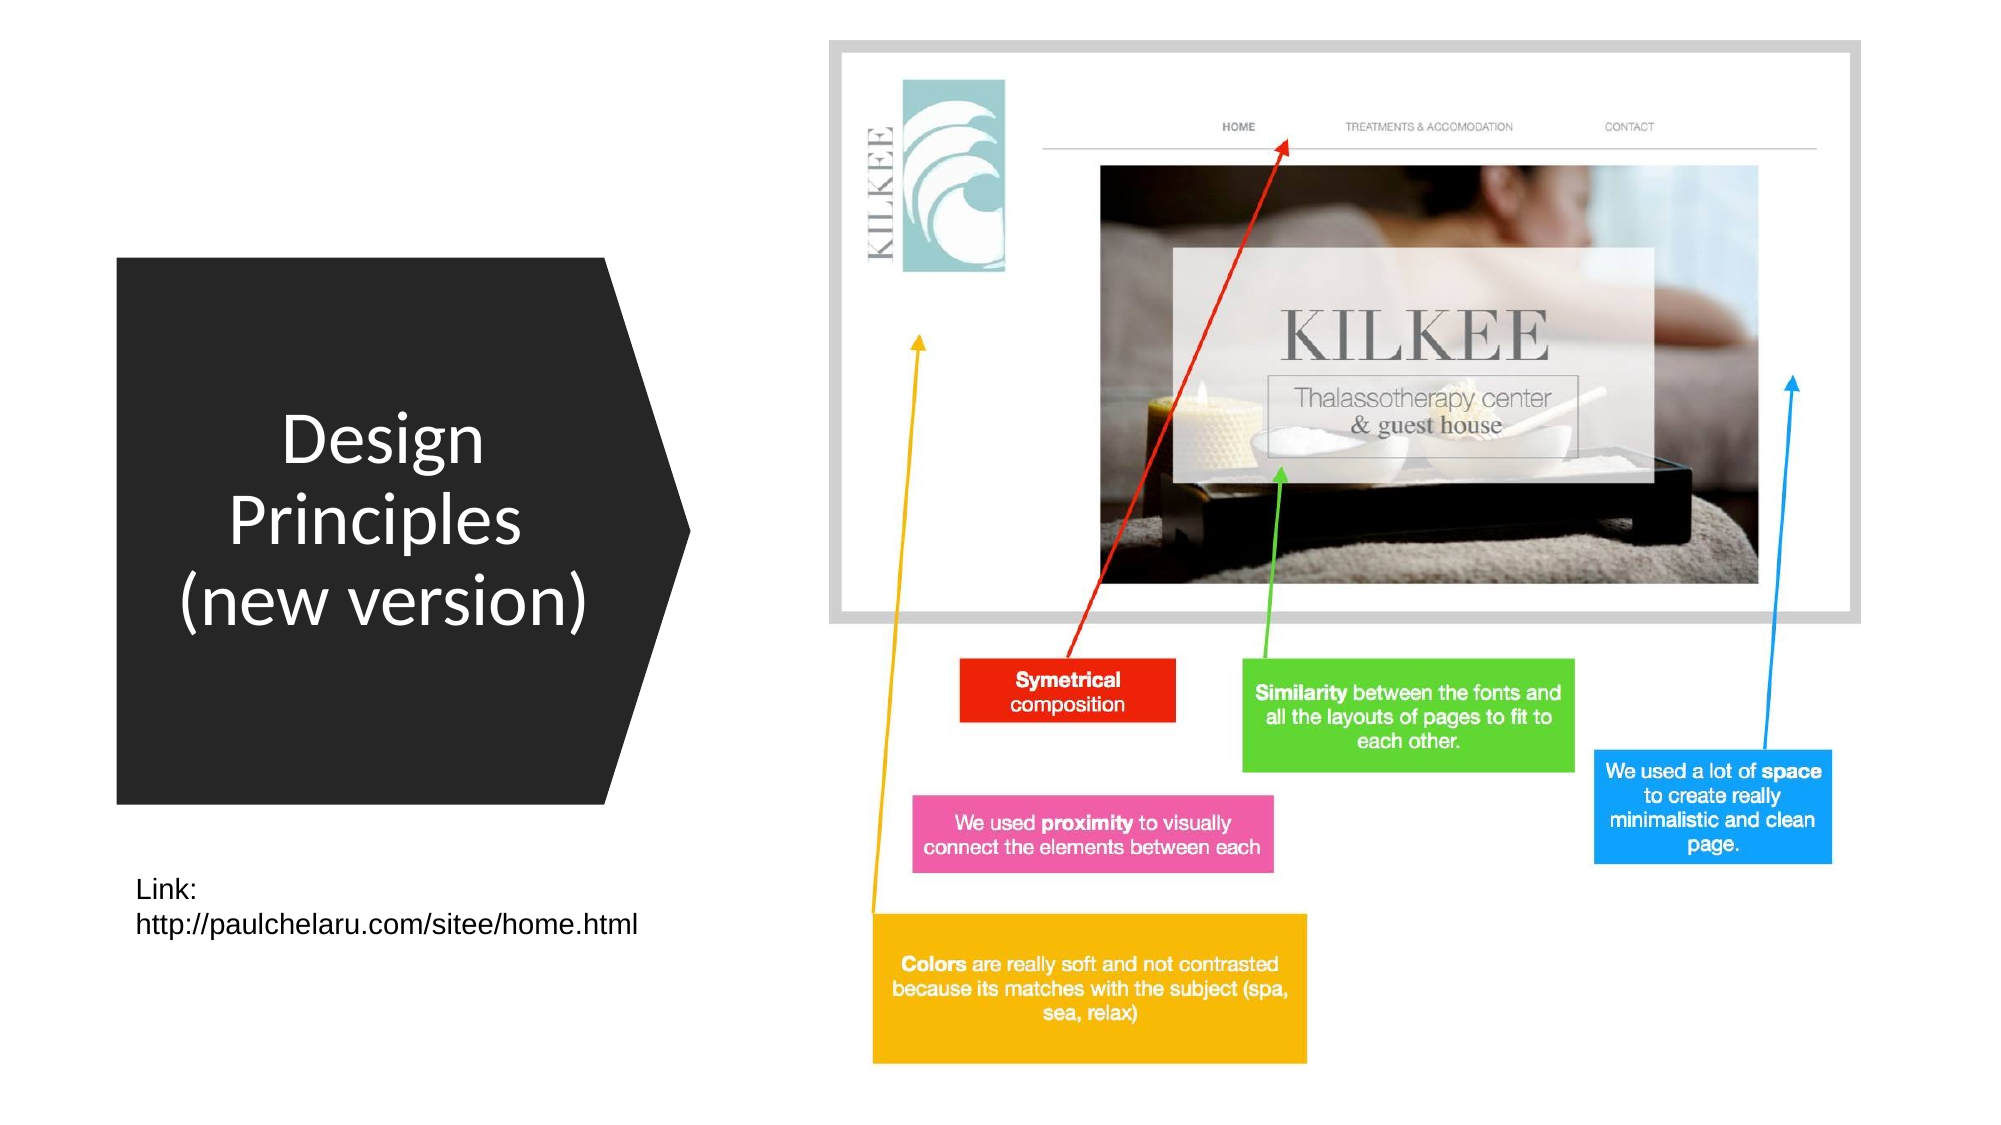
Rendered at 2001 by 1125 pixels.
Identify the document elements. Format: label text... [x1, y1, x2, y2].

picture [828, 40, 1861, 1125]
text_box Link: http://paulchelaru.com/sitee/home.html [120, 855, 671, 992]
text_box [116, 257, 691, 805]
text_box Design Principles (new version) [136, 351, 633, 770]
